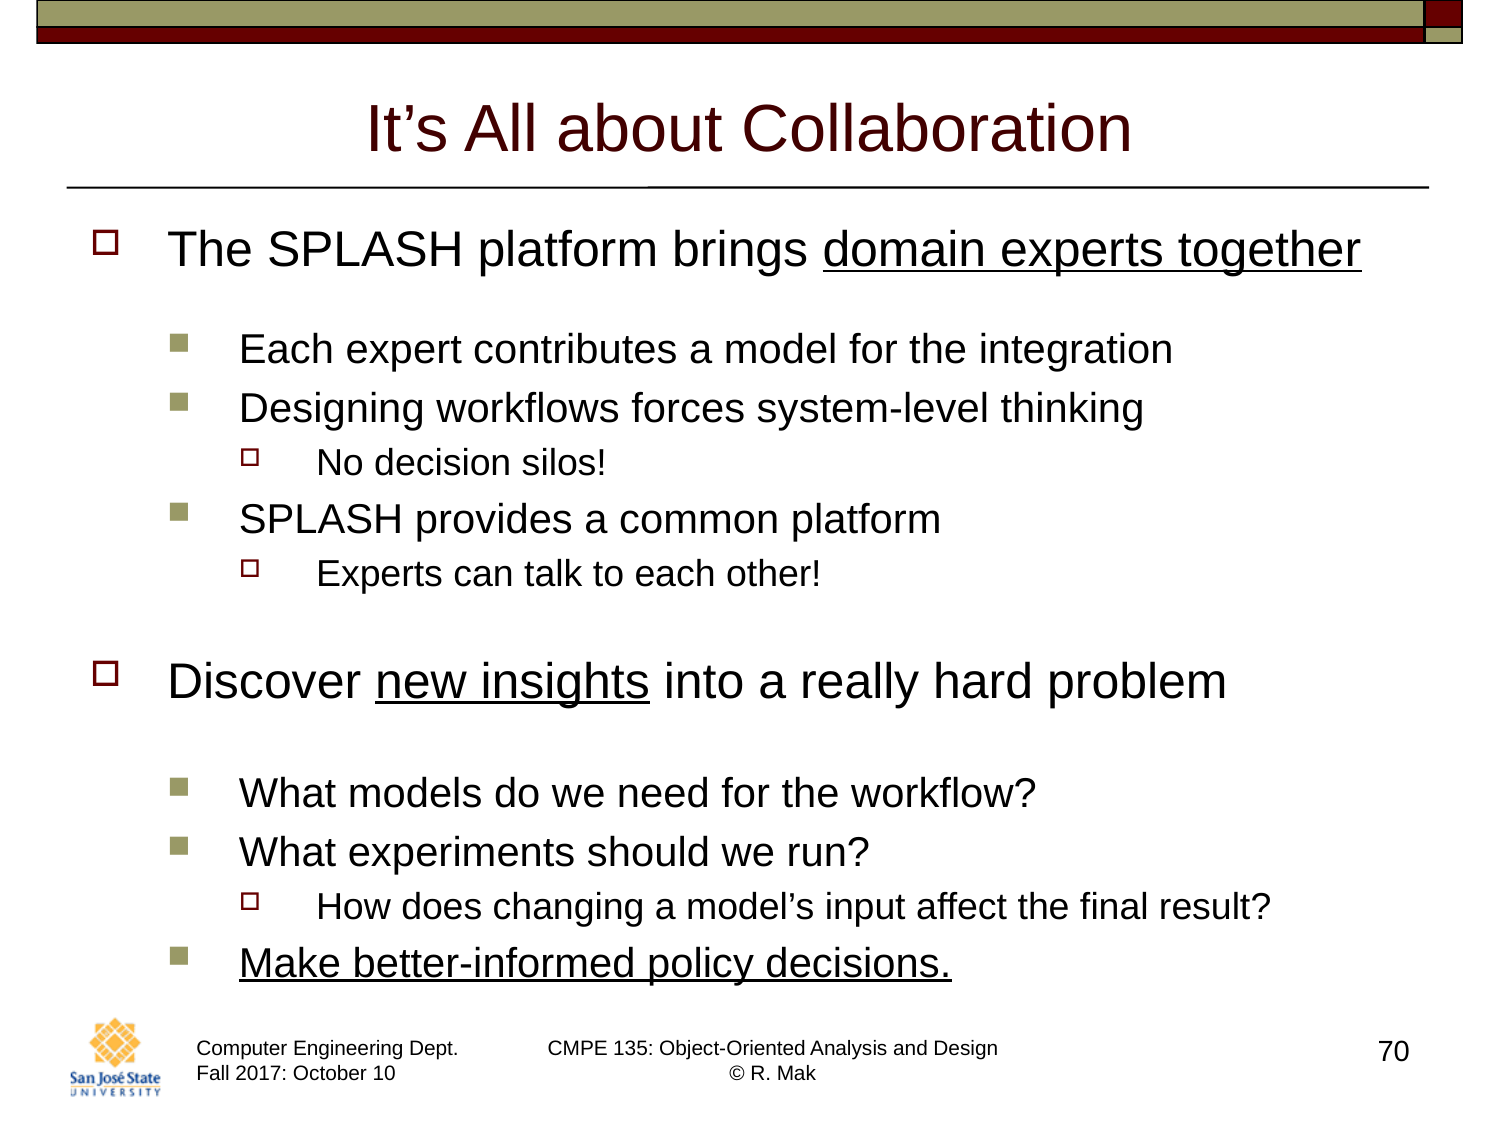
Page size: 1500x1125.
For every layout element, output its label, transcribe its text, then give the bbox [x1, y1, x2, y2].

title It’s All about Collaboration [75, 67, 1425, 173]
slide_number 70 [1335, 1025, 1425, 1100]
list The SPLASH platform brings domain experts together Each expert contributes a model for the integration Designing workflows forces system-level thinking No decision silos! SPLASH provides a common platform Experts can talk to each other! Discover new insights into a really hard problem What models do we need for the workflow? What experiments should we run? How does changing a model’s input affect the final result? Make better-informed policy decisions. [75, 209, 1425, 1013]
picture [60, 1012, 166, 1112]
